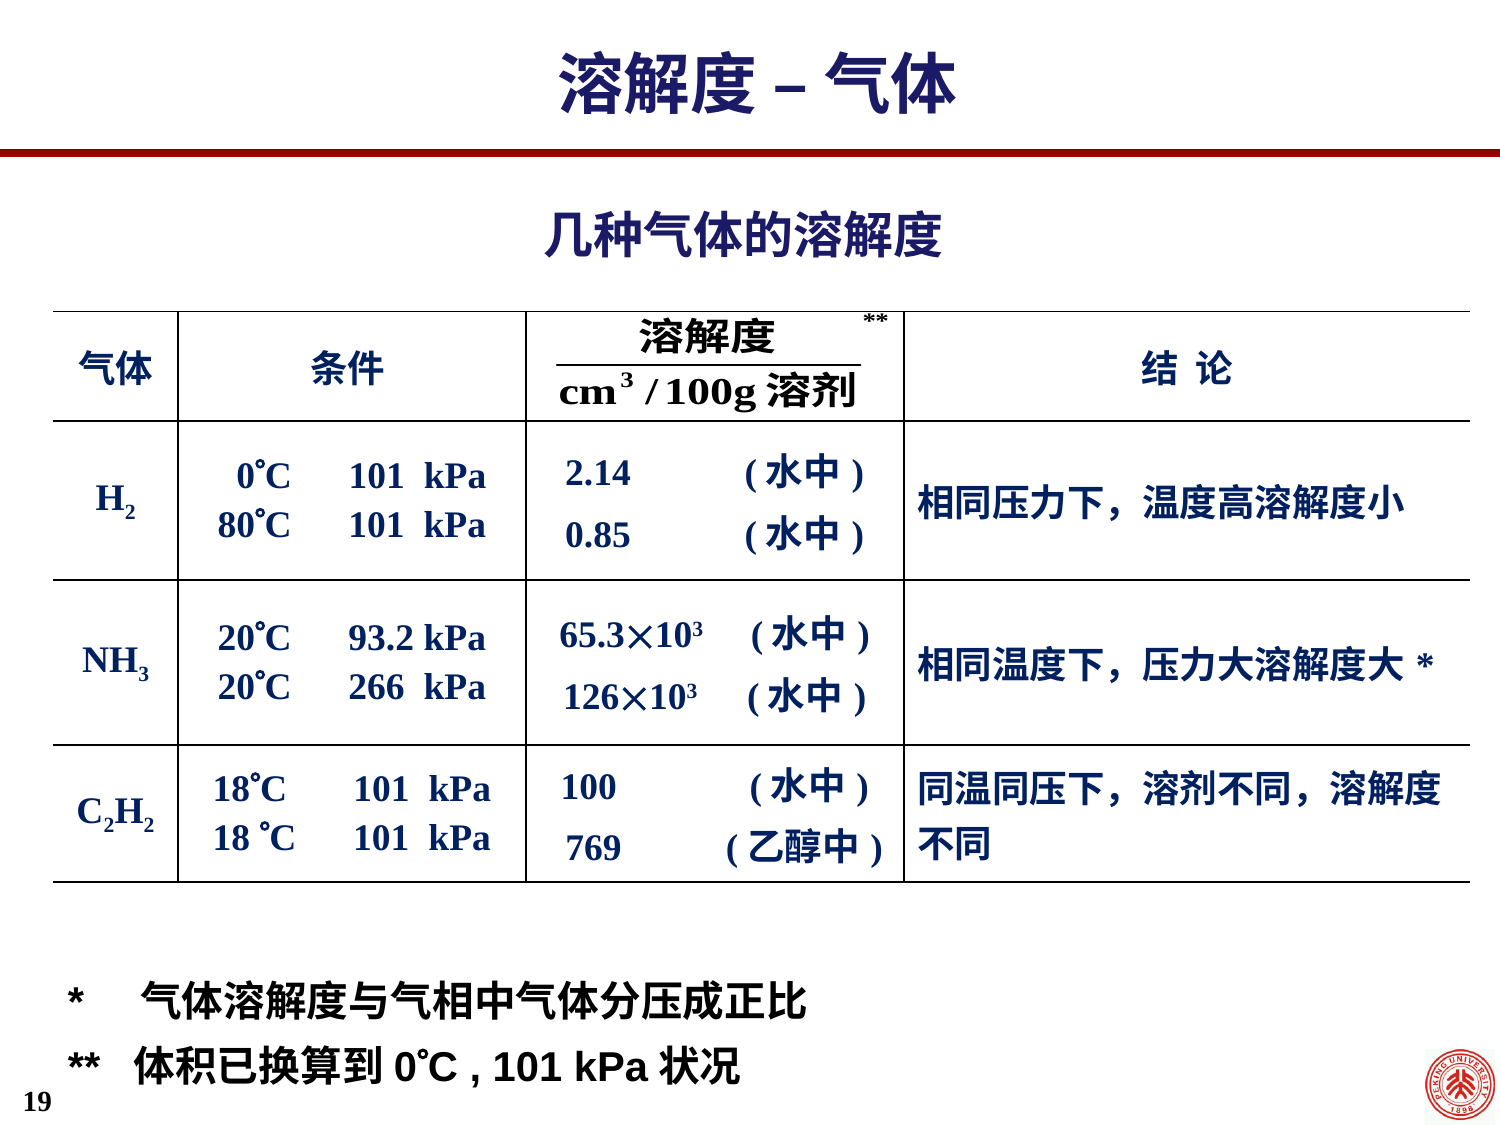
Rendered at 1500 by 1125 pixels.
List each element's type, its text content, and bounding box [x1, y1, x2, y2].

table_cell 相同温度下，压力大溶解度大* [905, 581, 1470, 744]
table_header 条件 [179, 312, 525, 420]
text_box [0, 149, 1500, 157]
table_header 气体 [53, 312, 177, 420]
table_header [527, 312, 543, 420]
table_cell 20C 93.2 kPa 20C 266 kPa [179, 581, 525, 744]
table_cell H2 [53, 422, 177, 579]
table_cell 2.14 (水中) 0.85 (水中) [527, 422, 903, 579]
table_cell C2H2 [53, 746, 177, 881]
table_cell 18C 101 kPa 18 C 101 kPa [179, 746, 525, 881]
table_cell 相同压力下，温度高溶解度小 [905, 422, 1470, 579]
table_cell 65.3103 (水中) 126103 (水中) [527, 581, 903, 744]
table_cell 100 (水中) 769 (乙醇中) [527, 746, 903, 881]
table_cell NH3 [53, 581, 177, 744]
picture [1425, 1049, 1495, 1125]
table_header [899, 312, 903, 420]
table_cell 同温同压下，溶剂不同，溶解度不同 [905, 746, 1470, 881]
footer 19 [0, 1074, 76, 1113]
text_box 溶解度 – 气体 [327, 19, 1188, 145]
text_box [548, 302, 896, 420]
text_box 几种气体的溶解度 [528, 196, 959, 271]
table_cell 0C 101 kPa 80C 101 kPa [179, 422, 525, 579]
text_box * 气体溶解度与气相中气体分压成正比 ** 体积已换算到0C , 101 kPa状况 [53, 952, 1230, 1098]
table_header 结 论 [905, 312, 1470, 420]
